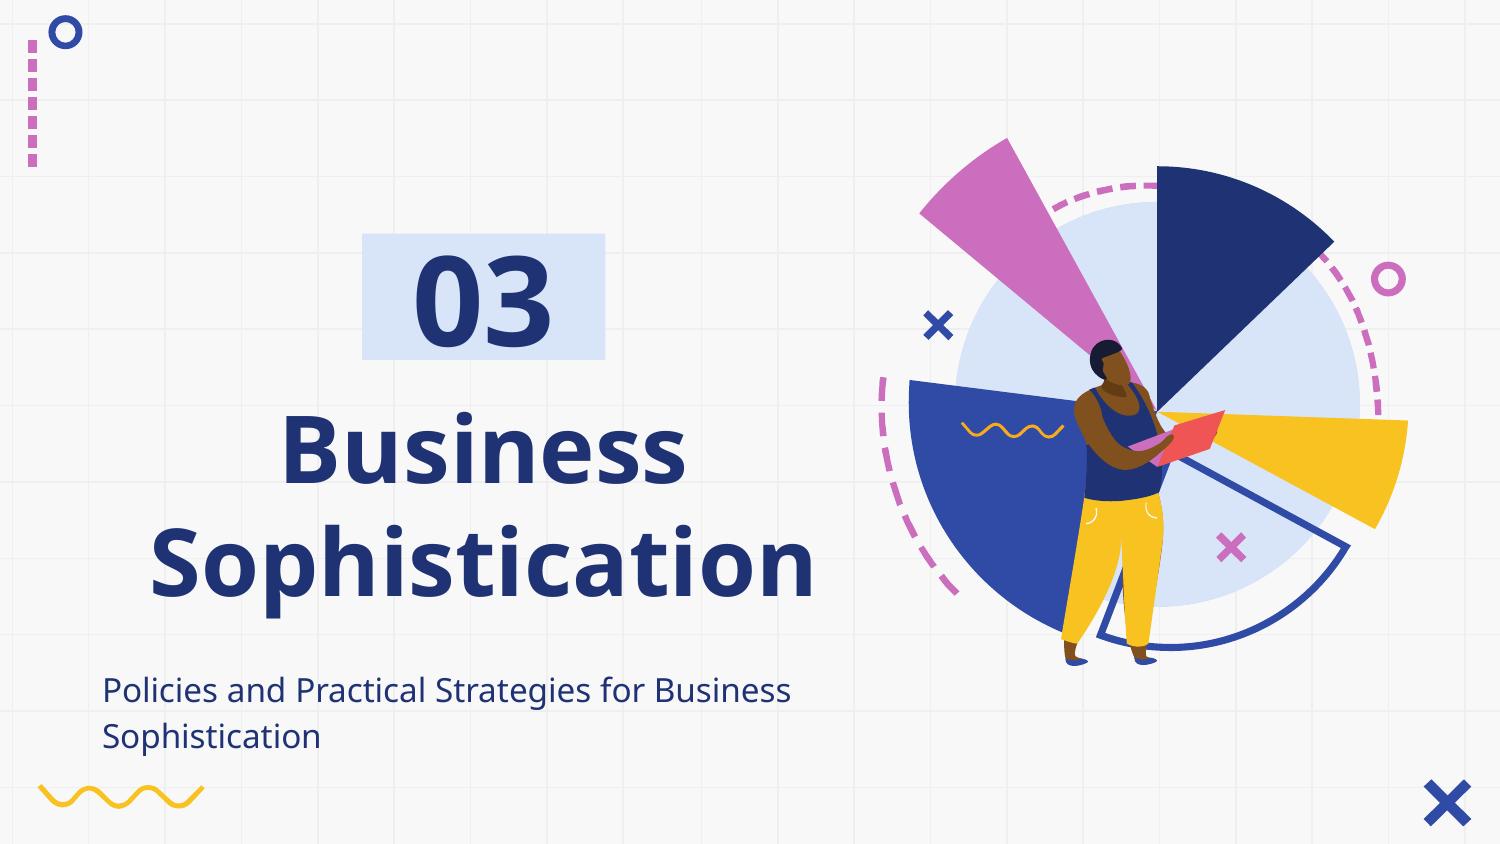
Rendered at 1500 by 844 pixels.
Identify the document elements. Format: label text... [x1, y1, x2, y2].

subtitle Policies and Practical Strategies for Business Sophistication [87, 648, 994, 710]
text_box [877, 137, 1409, 667]
title Business Sophistication [116, 401, 851, 630]
title 03 [362, 233, 606, 360]
